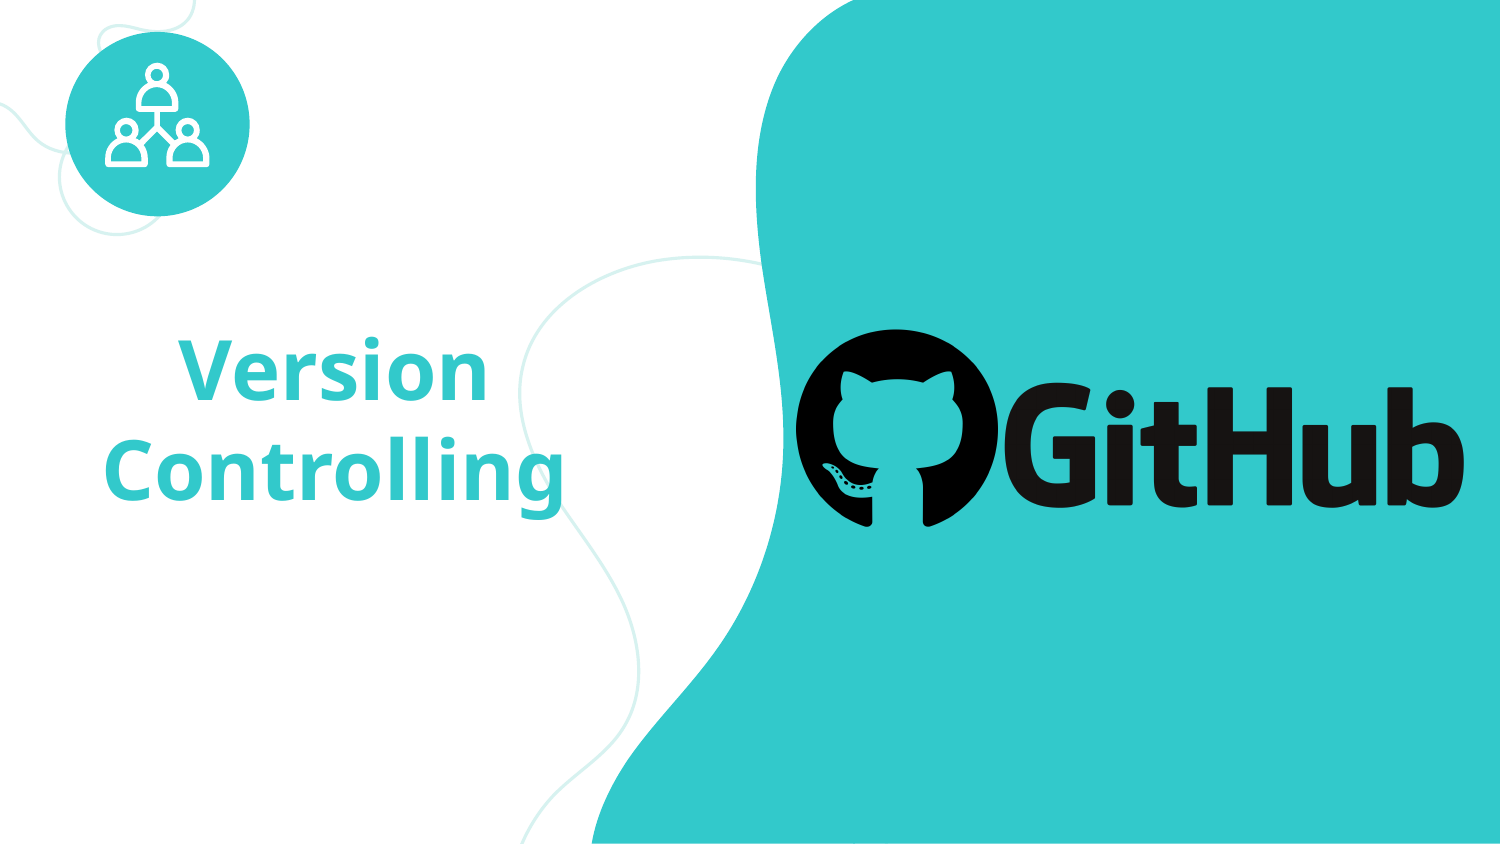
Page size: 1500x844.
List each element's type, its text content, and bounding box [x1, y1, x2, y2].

text_box [65, 31, 250, 217]
picture [795, 326, 1472, 535]
text_box [105, 62, 210, 168]
title Version Controlling [77, 311, 594, 532]
